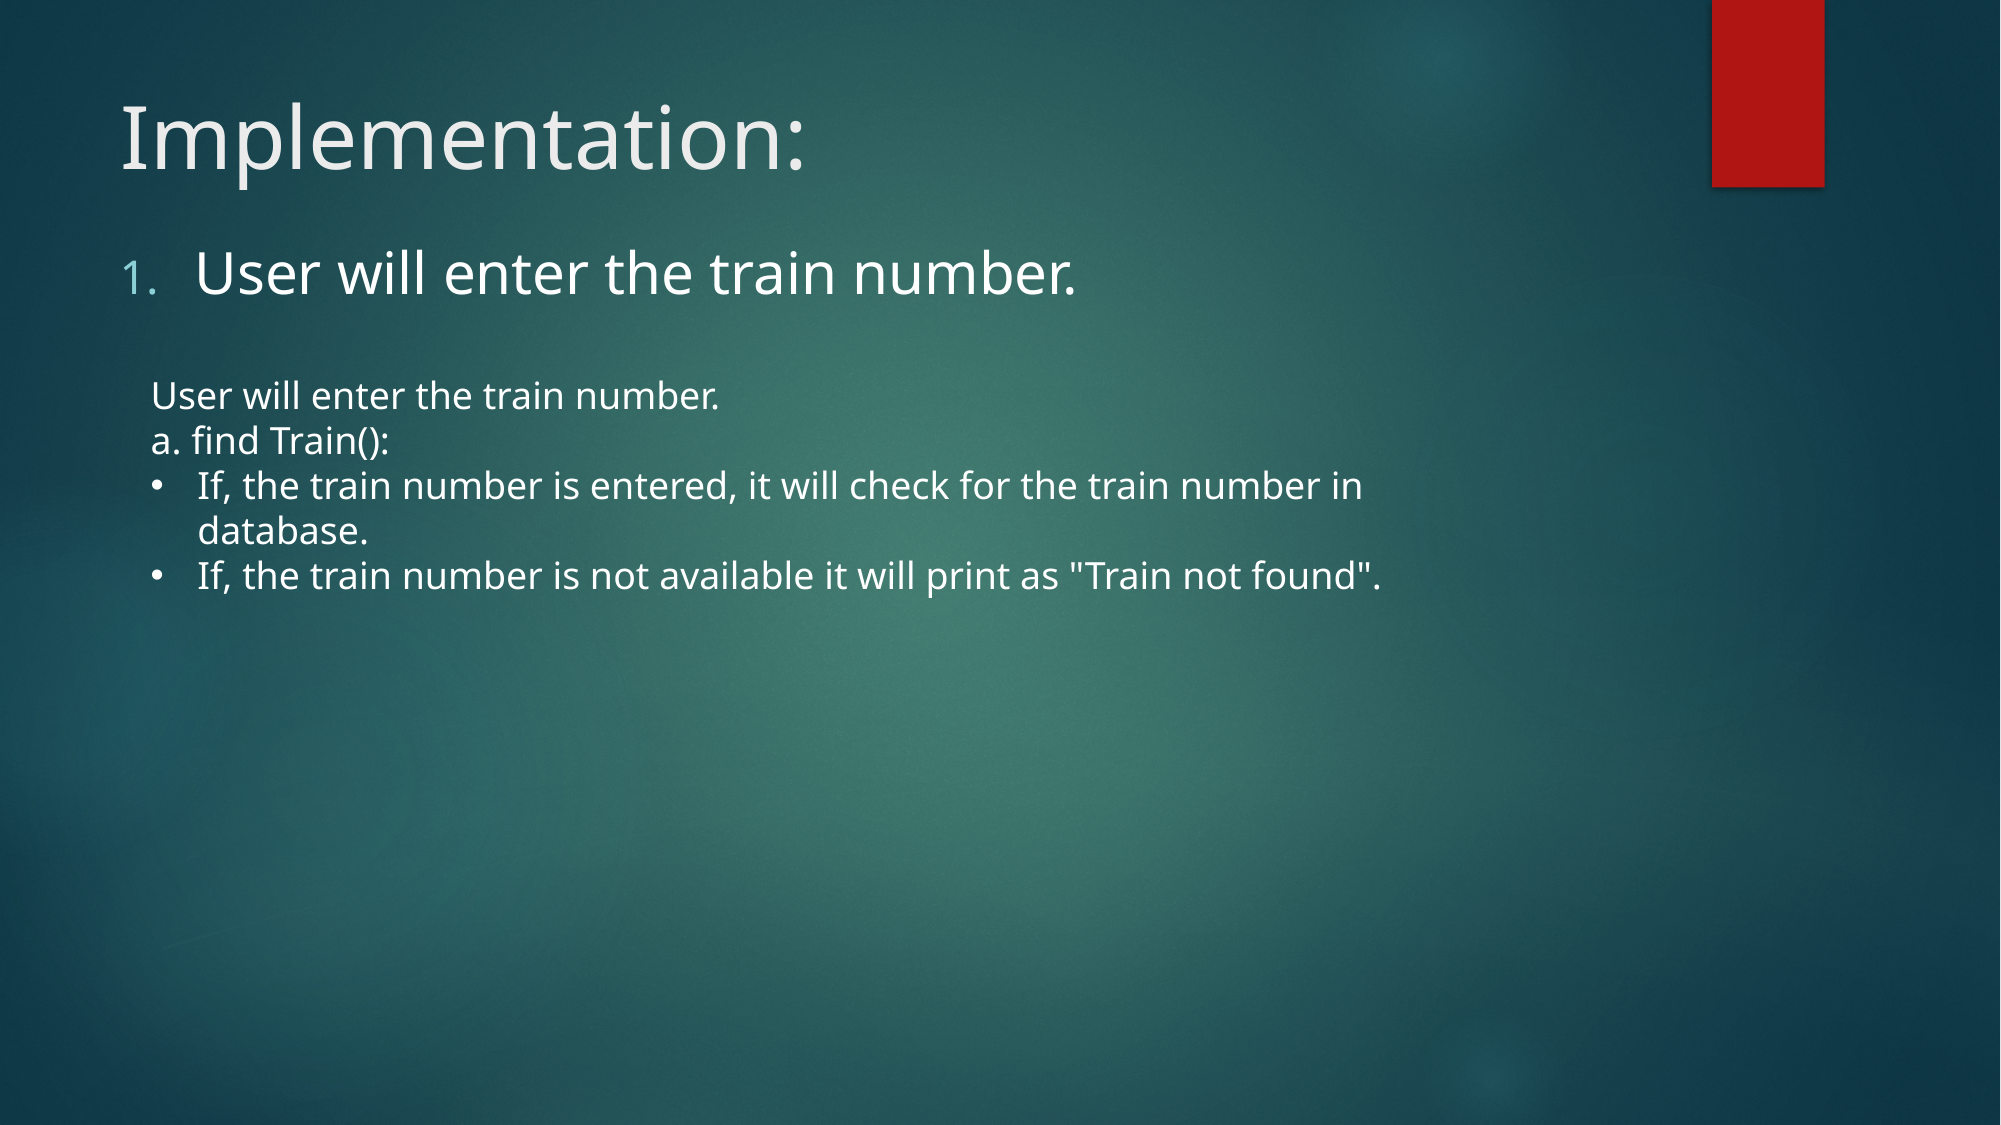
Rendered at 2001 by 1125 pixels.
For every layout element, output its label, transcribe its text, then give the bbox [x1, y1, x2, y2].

text_box Implementation: [106, 74, 1649, 229]
text_box User will enter the train number. [104, 229, 1649, 335]
picture [0, 0, 2001, 1125]
text_box User will enter the train number. a. find Train(): If, the train number is entered, it will check for the train number in database. If, the train number is not available it will print as "Train not found". [135, 364, 1514, 605]
